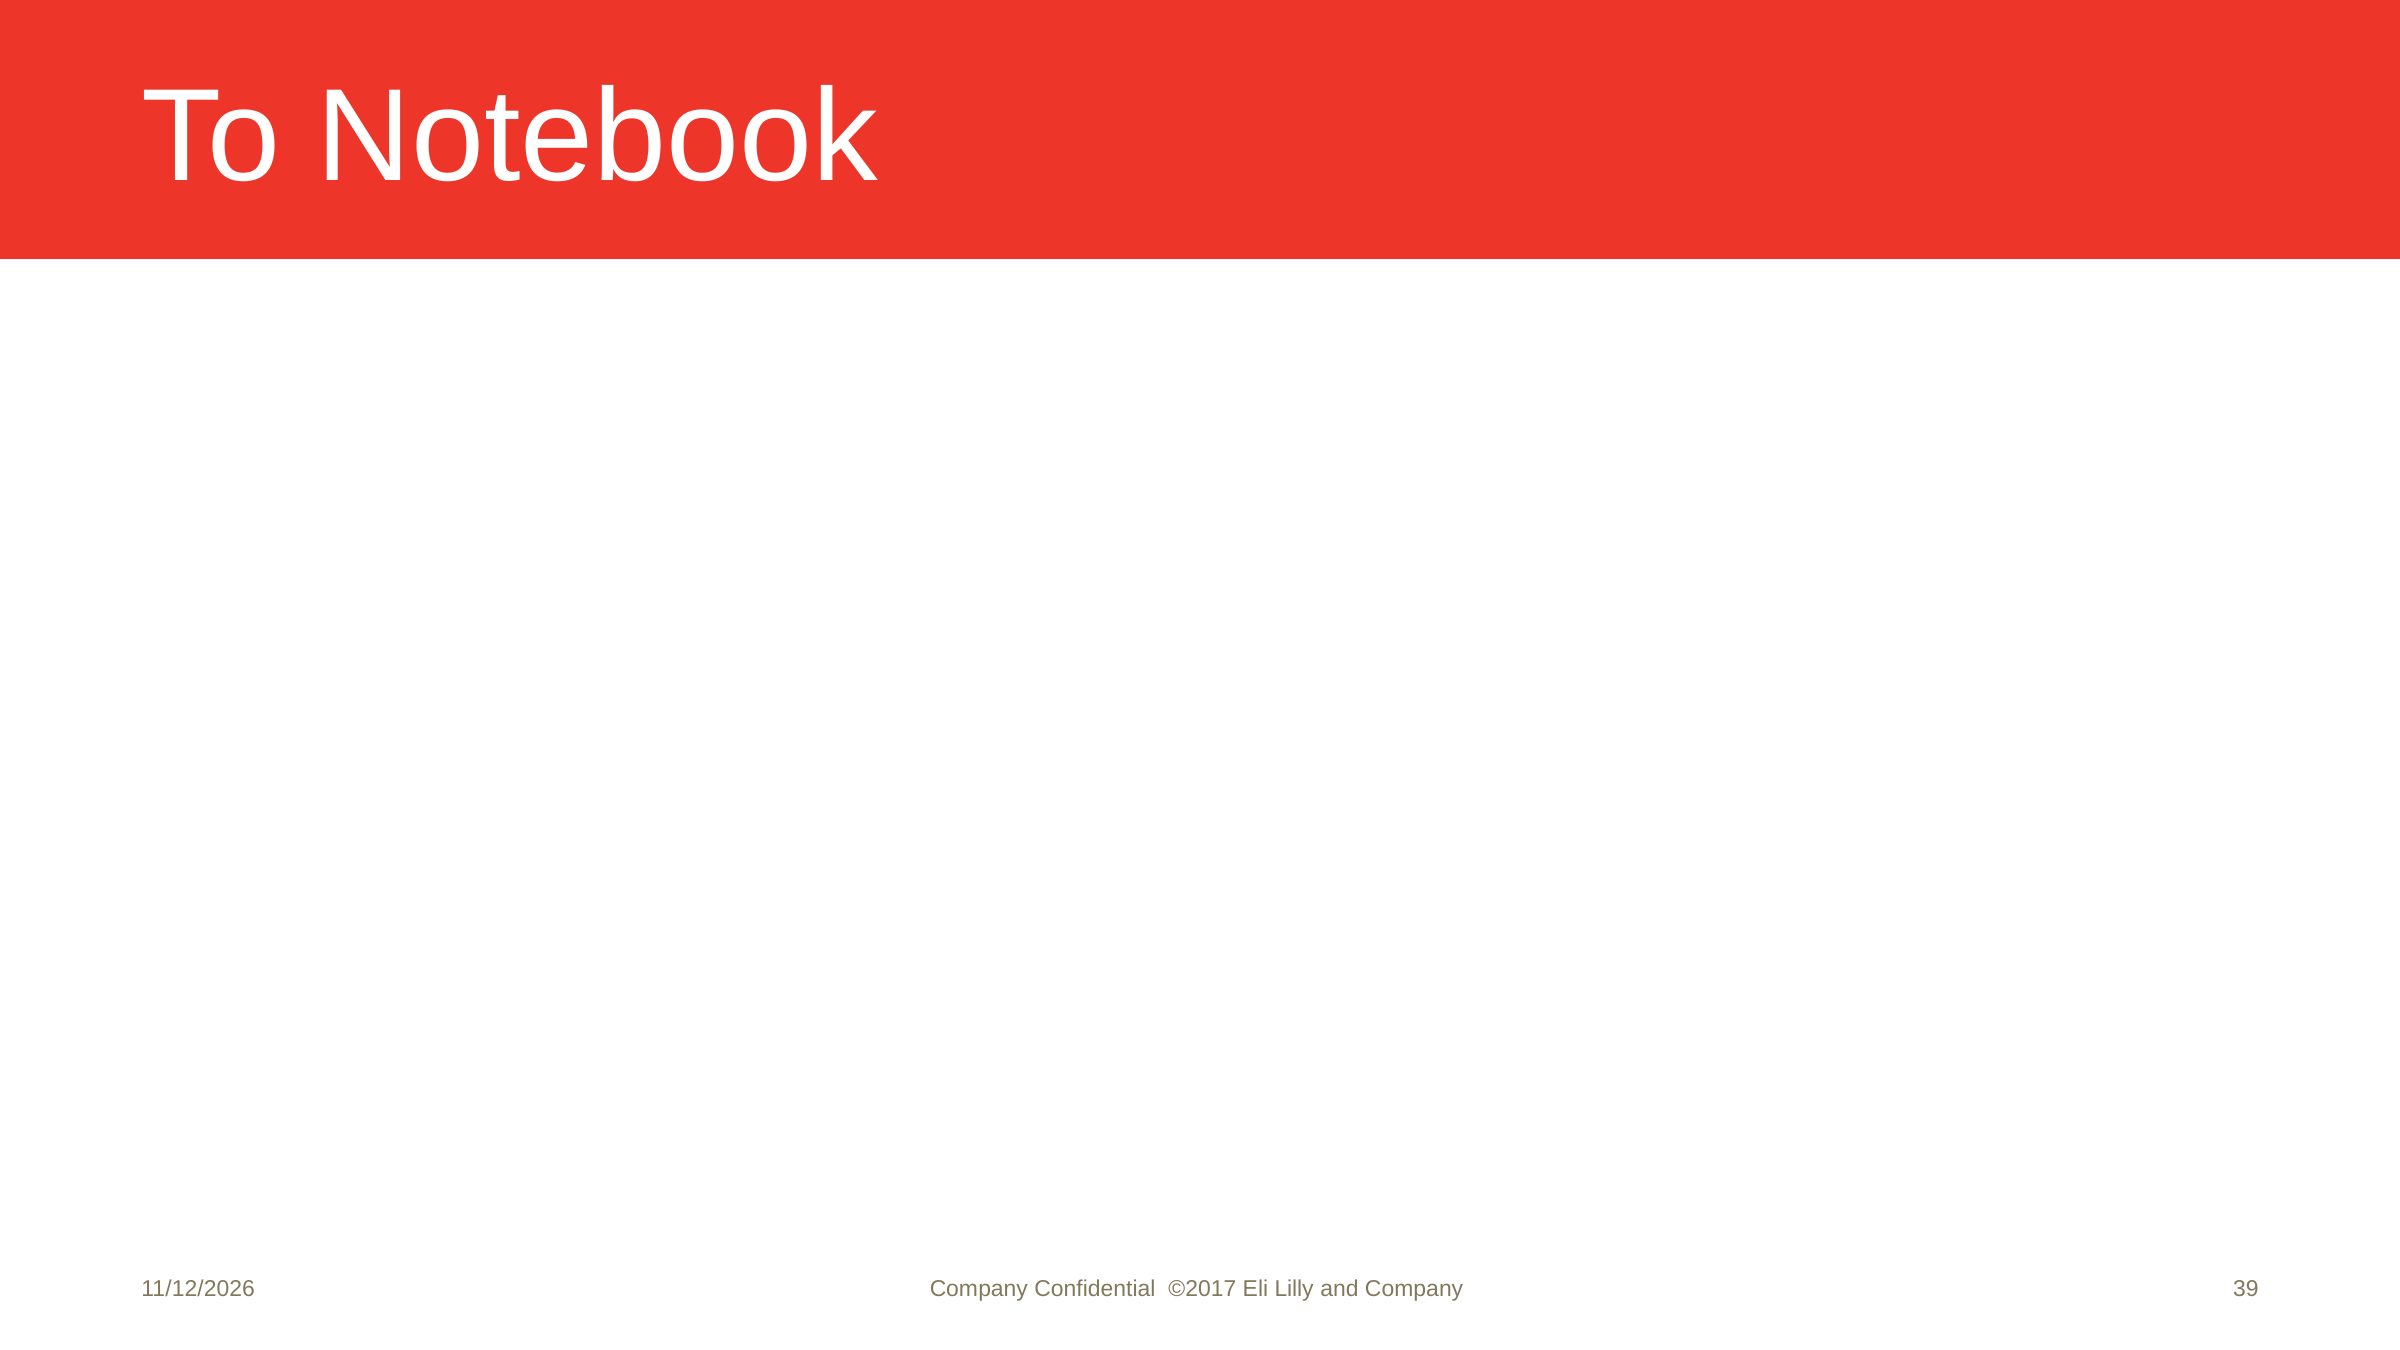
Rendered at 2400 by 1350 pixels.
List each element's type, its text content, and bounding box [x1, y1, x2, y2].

picture [0, 0, 2400, 1350]
footer Company Confidential ©2017 Eli Lilly and Company [819, 1251, 1580, 1324]
title To Notebook [120, 15, 2280, 241]
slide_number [120, 1251, 680, 1324]
slide_number 39 [1719, 1251, 2280, 1324]
